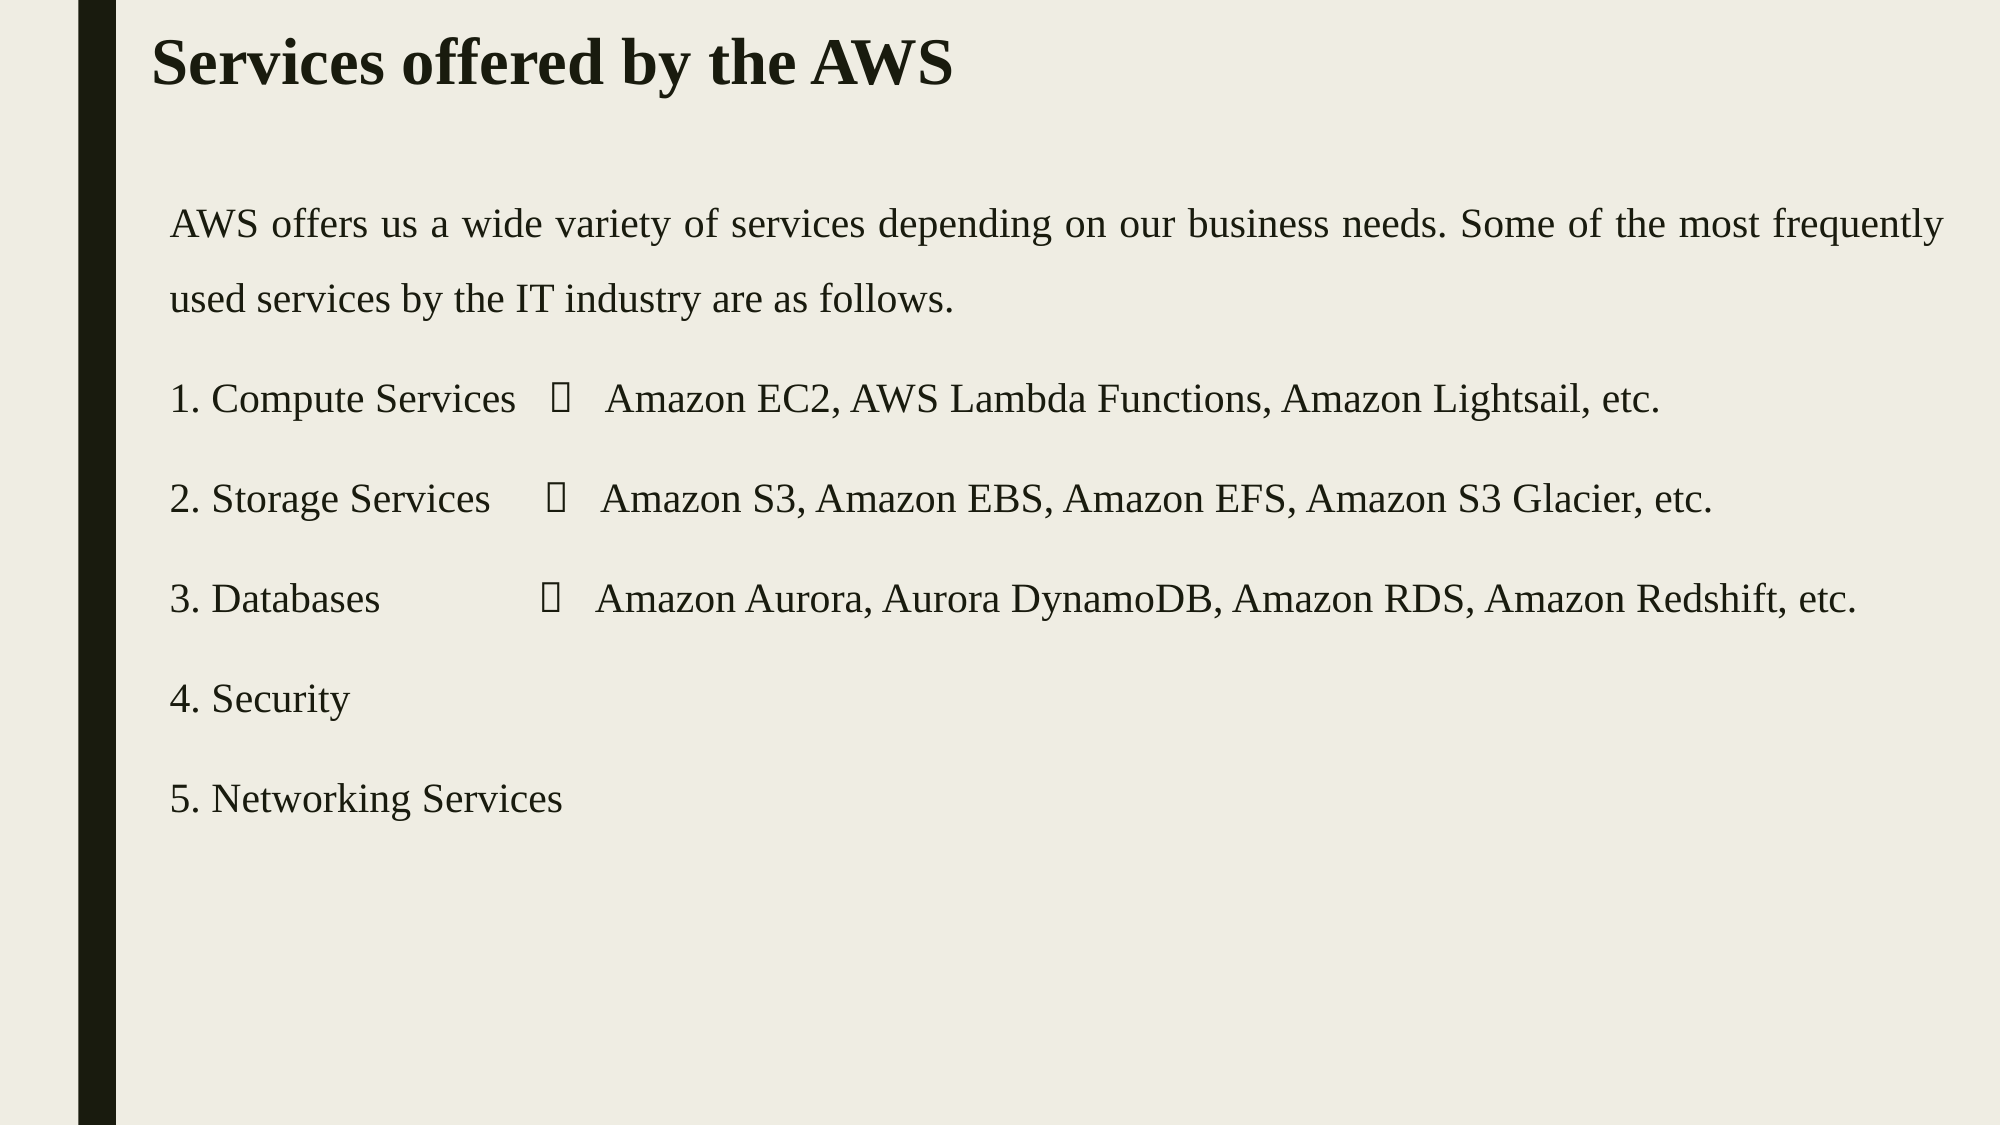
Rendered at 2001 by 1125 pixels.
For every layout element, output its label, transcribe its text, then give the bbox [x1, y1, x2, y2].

list AWS offers us a wide variety of services depending on our business needs. Some of the most frequently used services by the IT industry are as follows. 1. Compute Services  Amazon EC2, AWS Lambda Functions, Amazon Lightsail, etc. 2. Storage Services  Amazon S3, Amazon EBS, Amazon EFS, Amazon S3 Glacier, etc. 3. Databases  Amazon Aurora, Aurora DynamoDB, Amazon RDS, Amazon Redshift, etc. 4. Security 5. Networking Services [154, 163, 1962, 1025]
title Services offered by the AWS [136, 20, 1800, 164]
